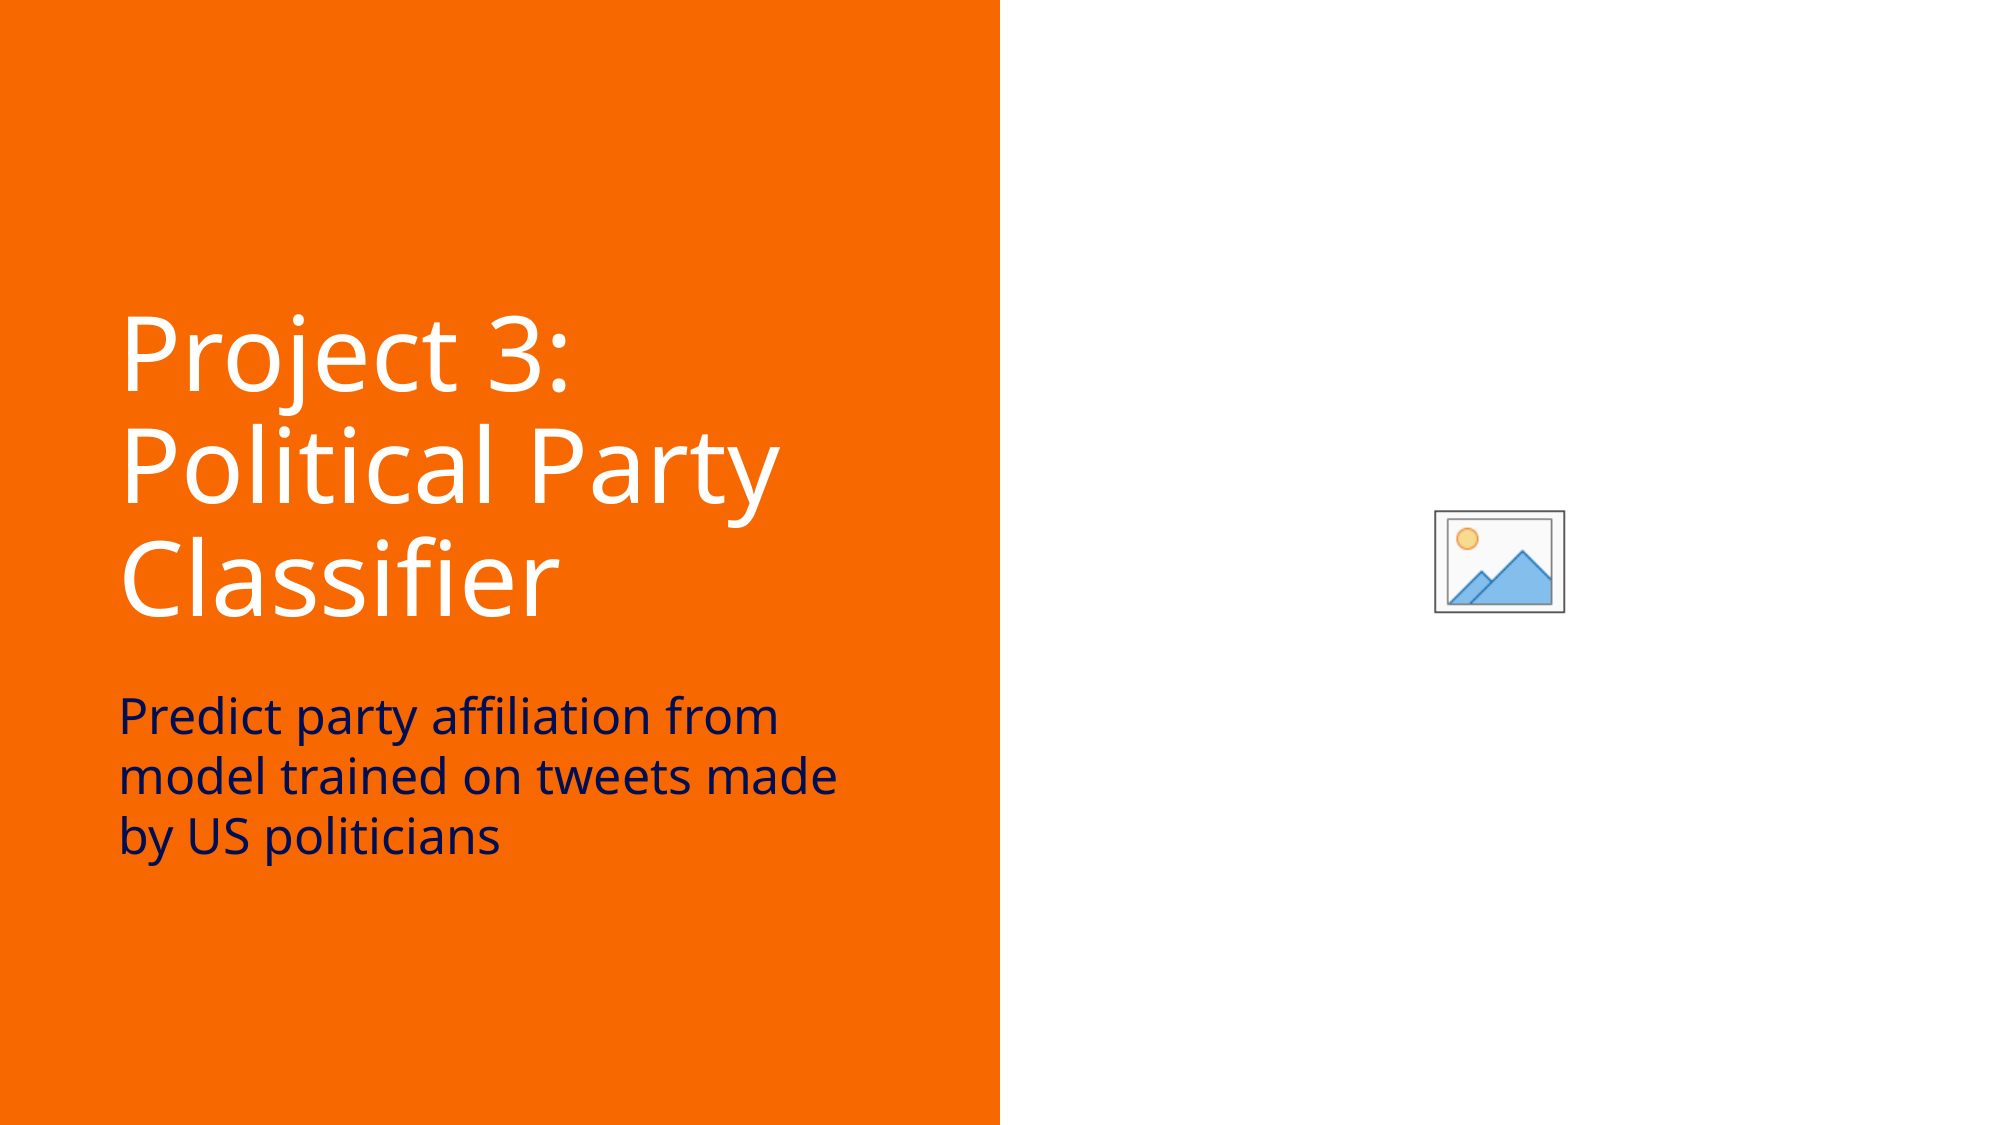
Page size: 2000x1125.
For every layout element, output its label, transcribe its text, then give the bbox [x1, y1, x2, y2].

subtitle Predict party affiliation from model trained on tweets made by US politicians [118, 684, 888, 867]
picture [999, 0, 2000, 1125]
title Project 3: Political Party Classifier [118, 258, 888, 639]
